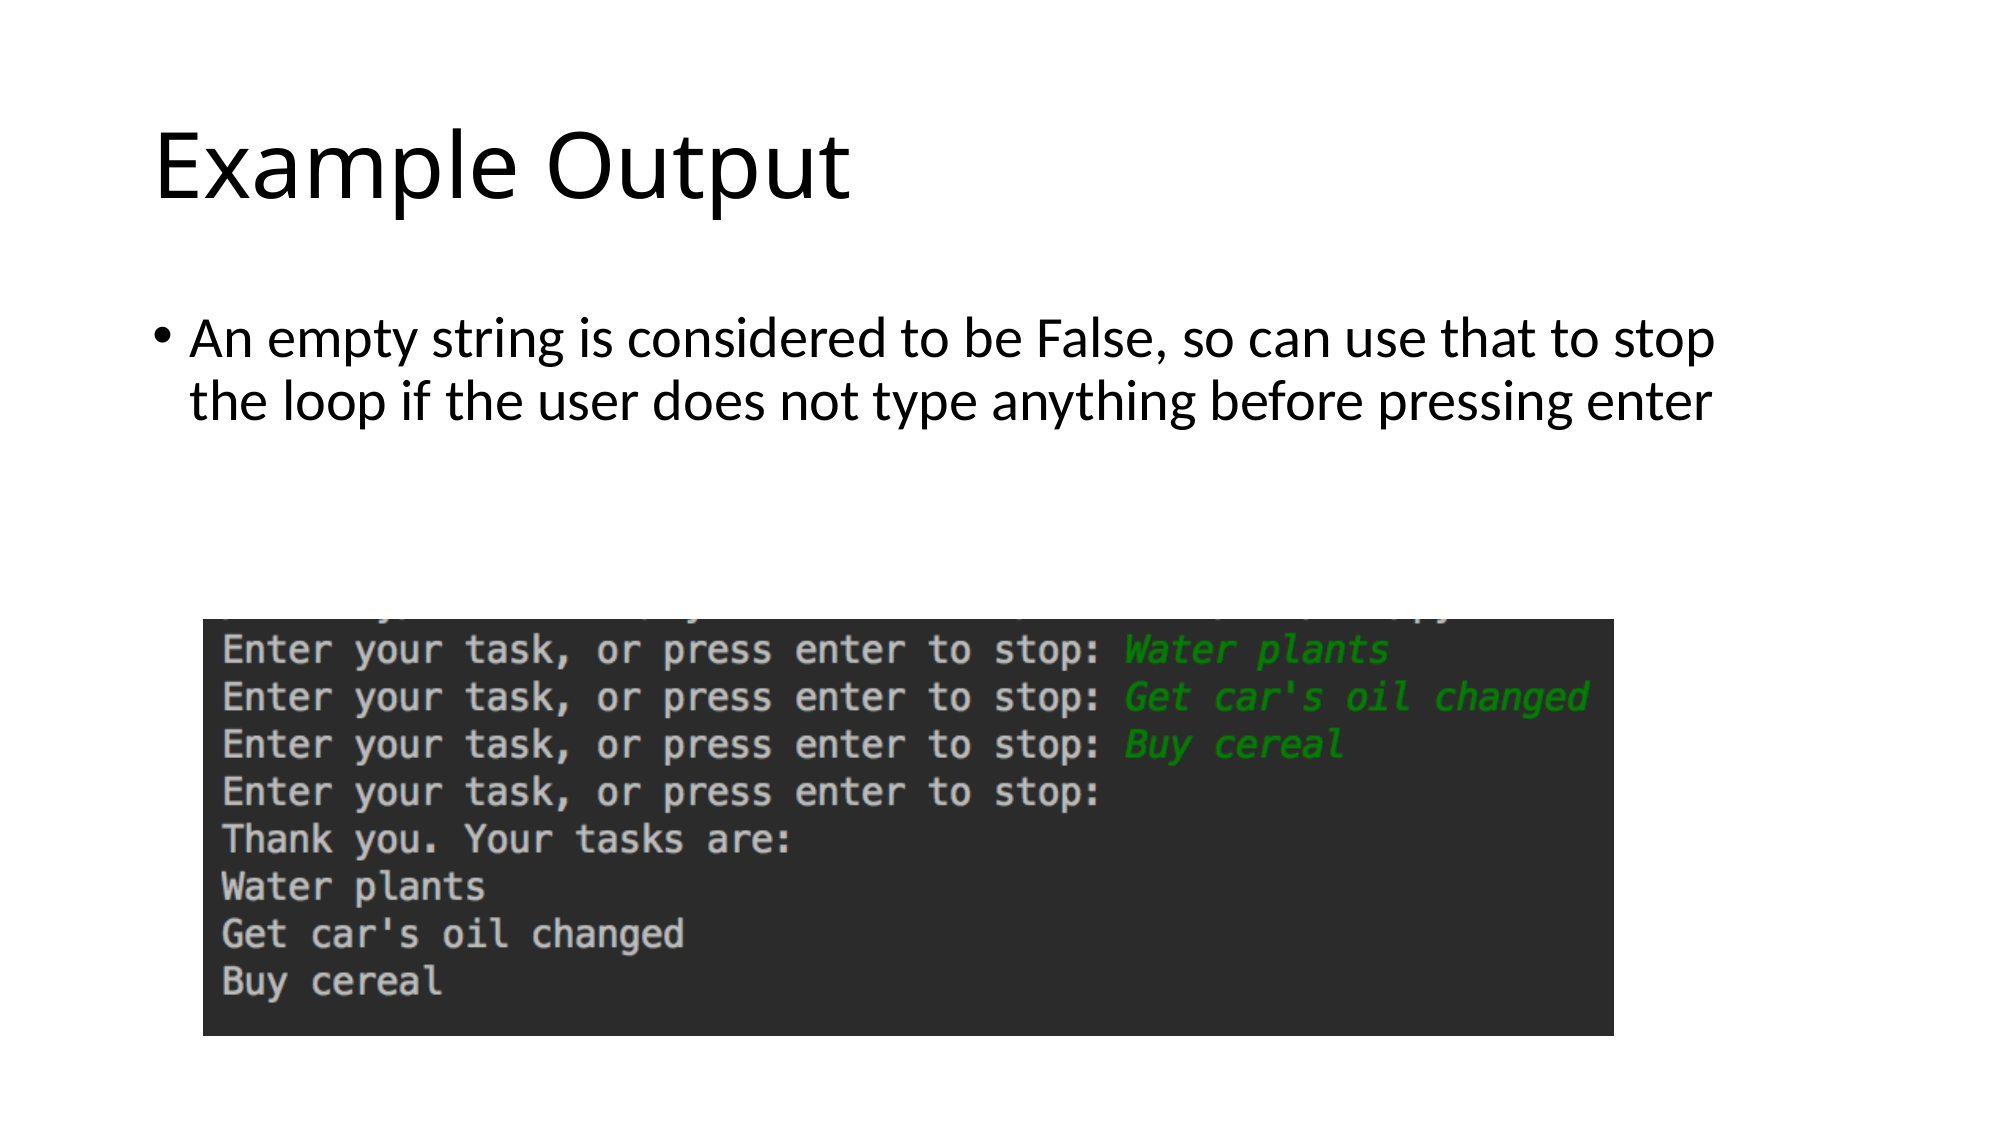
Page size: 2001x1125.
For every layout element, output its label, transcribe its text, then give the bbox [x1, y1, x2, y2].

title Example Output [137, 59, 1863, 278]
picture [203, 619, 1614, 1036]
list An empty string is considered to be False, so can use that to stop the loop if the user does not type anything before pressing enter [137, 299, 1817, 1014]
